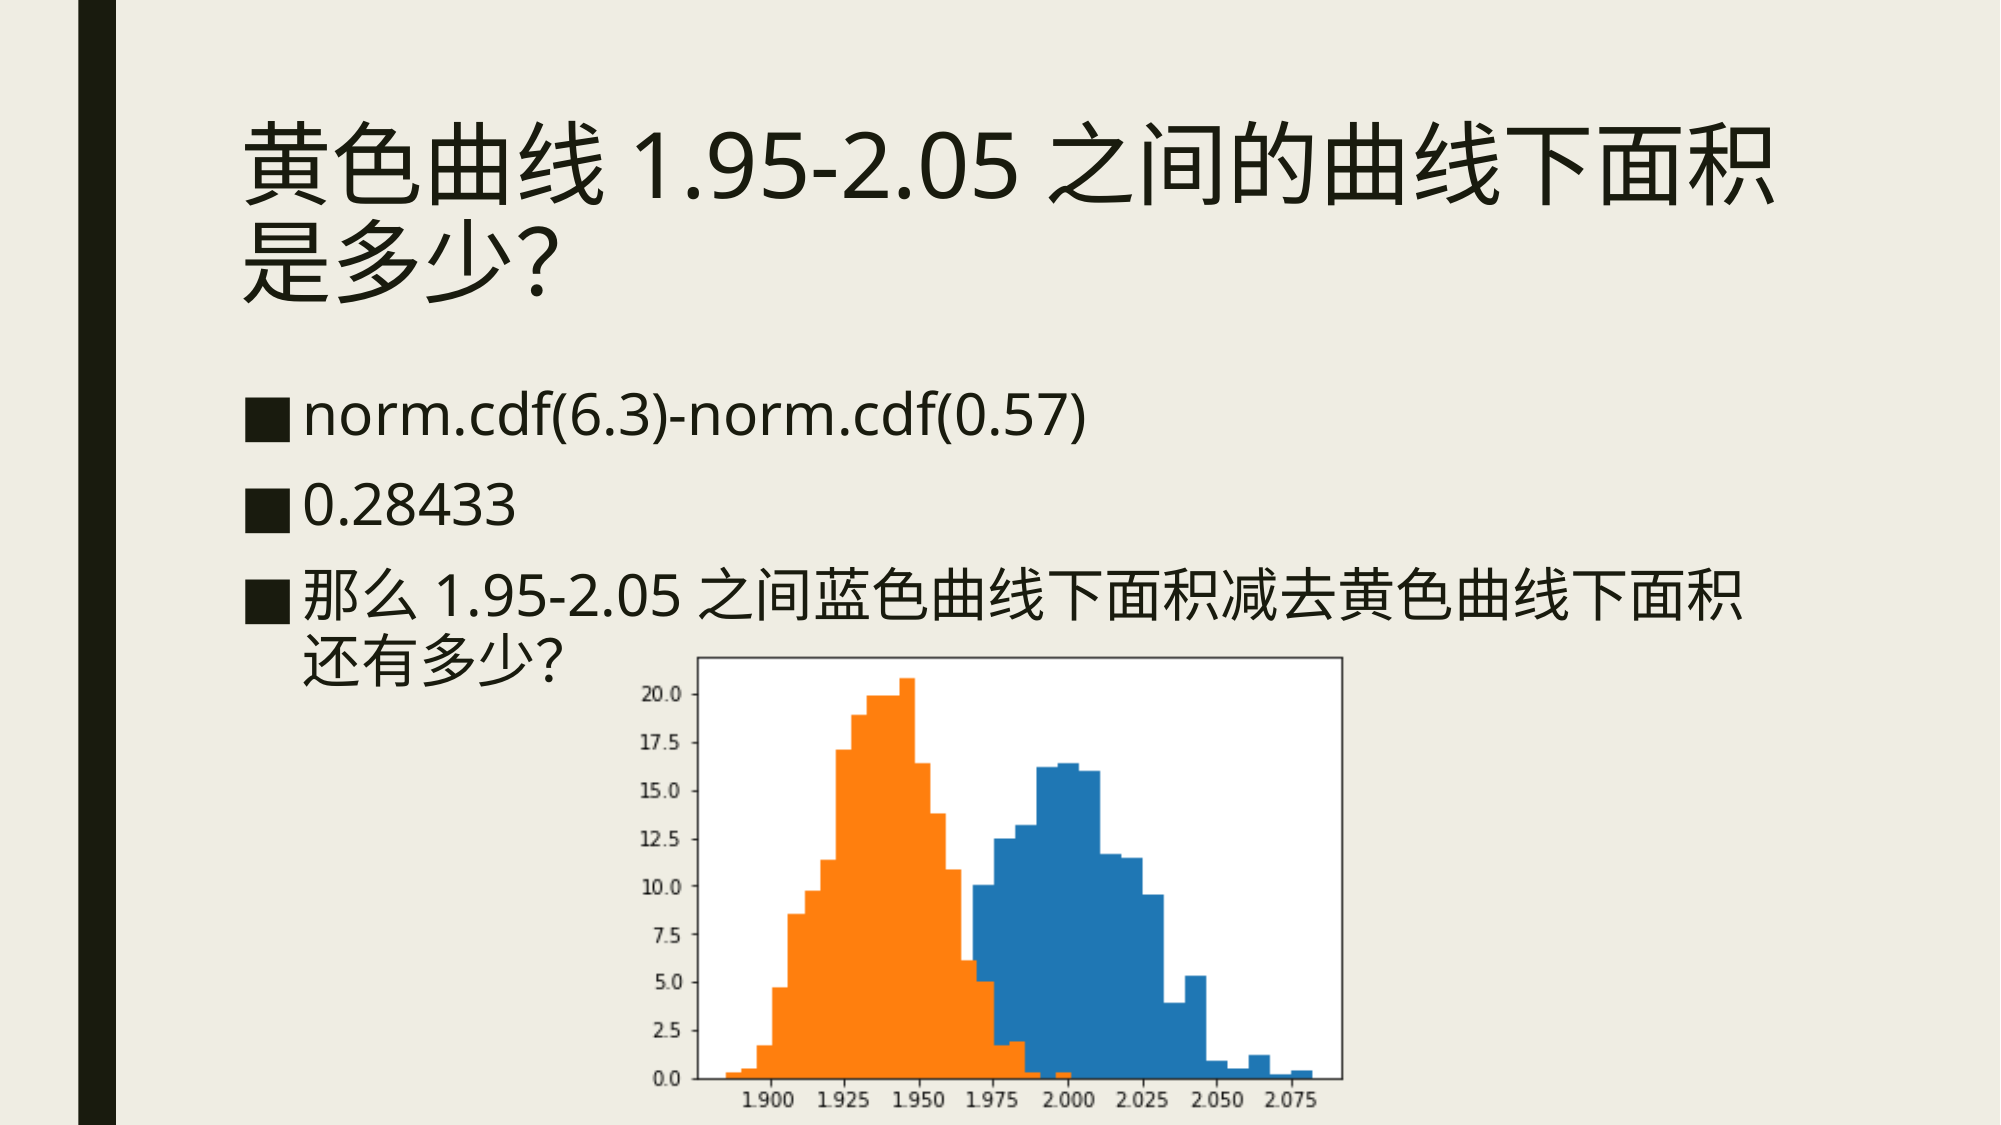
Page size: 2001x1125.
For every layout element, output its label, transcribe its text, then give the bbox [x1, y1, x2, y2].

title 黄色曲线1.95-2.05之间的曲线下面积是多少？ [225, 112, 1800, 357]
picture [626, 638, 1364, 1125]
list norm.cdf(6.3)-norm.cdf(0.57) 0.28433 那么1.95-2.05之间蓝色曲线下面积减去黄色曲线下面积还有多少？ [225, 375, 1800, 963]
